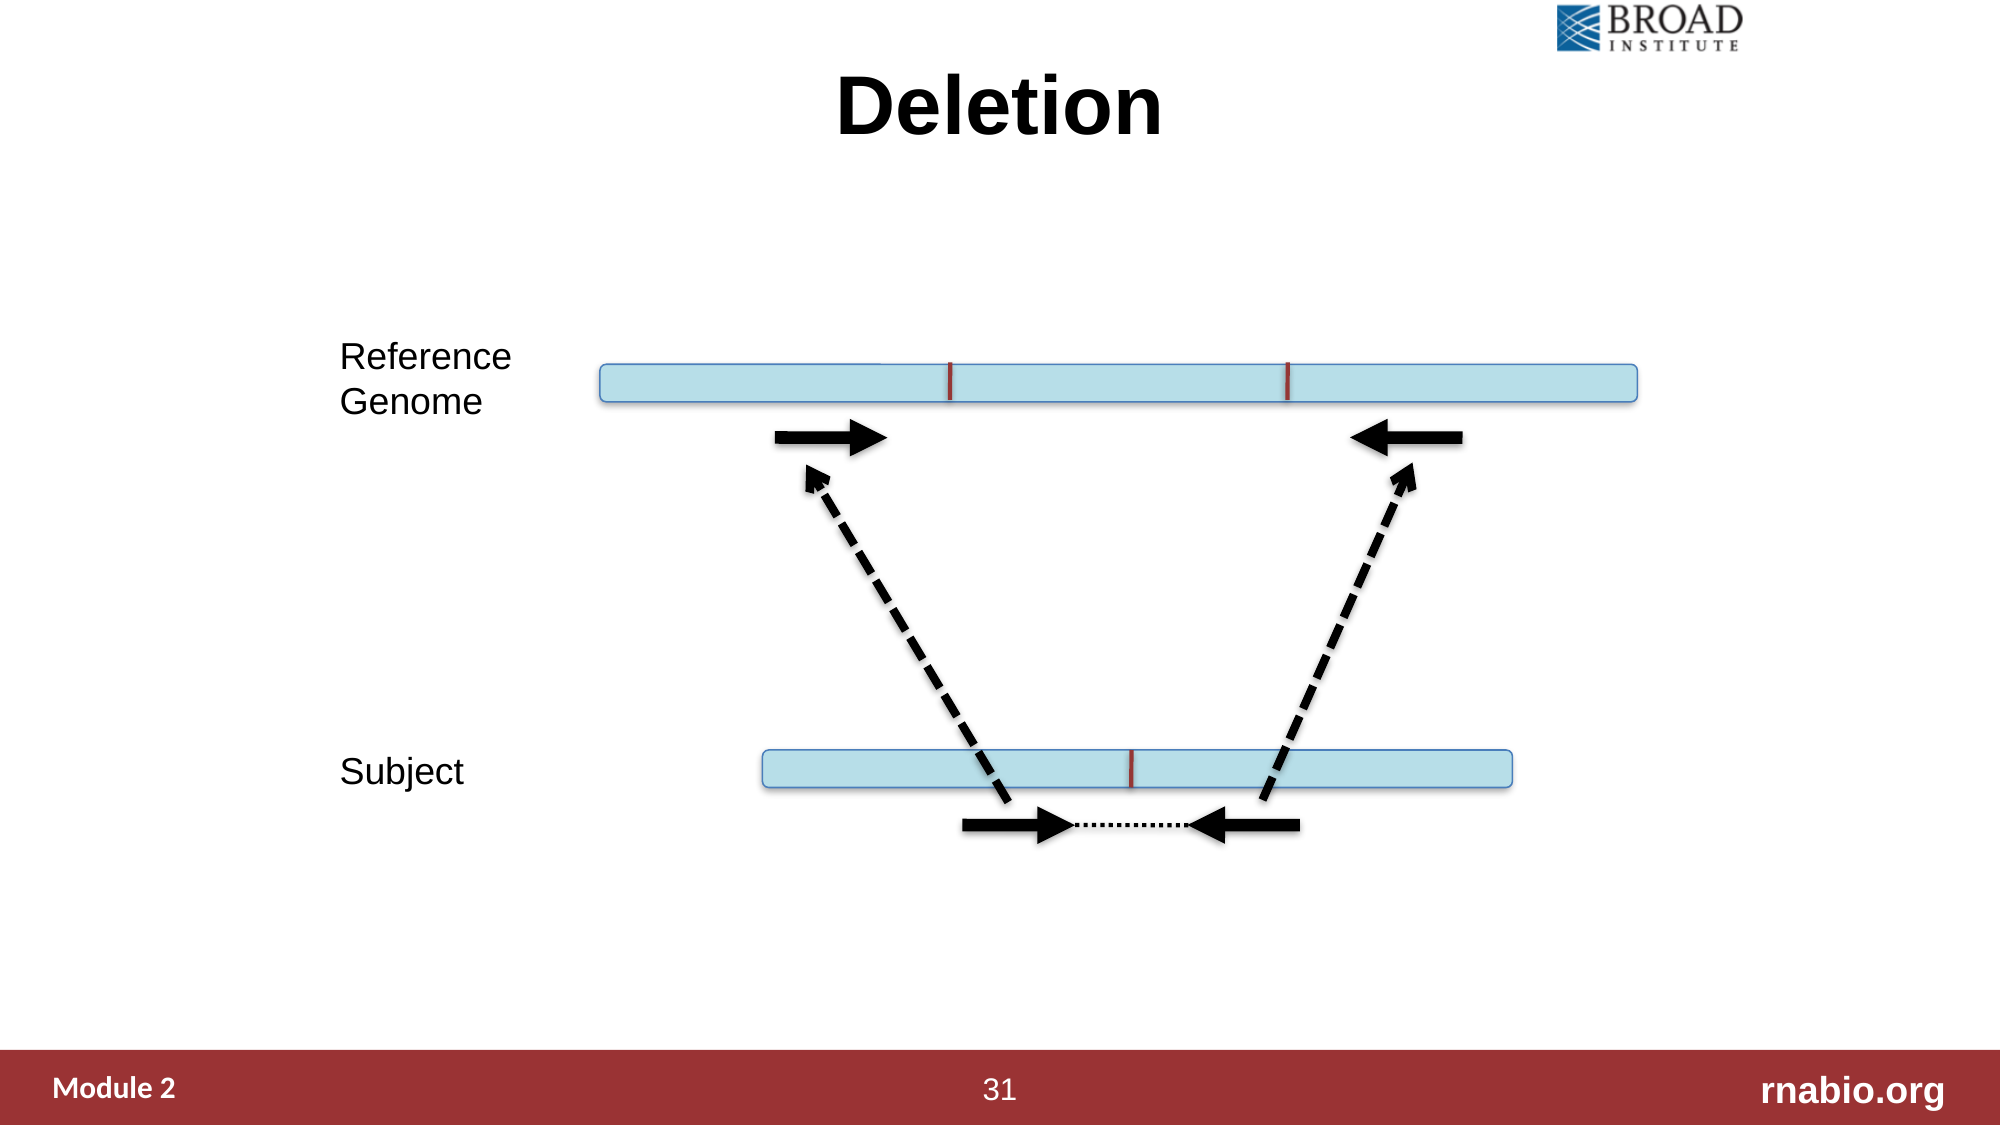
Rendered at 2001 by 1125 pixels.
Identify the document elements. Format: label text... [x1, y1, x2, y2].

text_box [761, 749, 989, 789]
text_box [1168, 555, 1507, 707]
text_box Reference Genome [324, 324, 538, 430]
text_box Subject [324, 739, 538, 799]
title Deletion [275, 7, 1725, 195]
text_box [599, 363, 946, 403]
picture [1554, 0, 1747, 58]
text_box [1290, 363, 1639, 403]
text_box [1132, 749, 1276, 789]
text_box [953, 363, 1284, 403]
text_box [983, 749, 1129, 789]
text_box [1279, 749, 1514, 789]
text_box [738, 531, 1077, 735]
